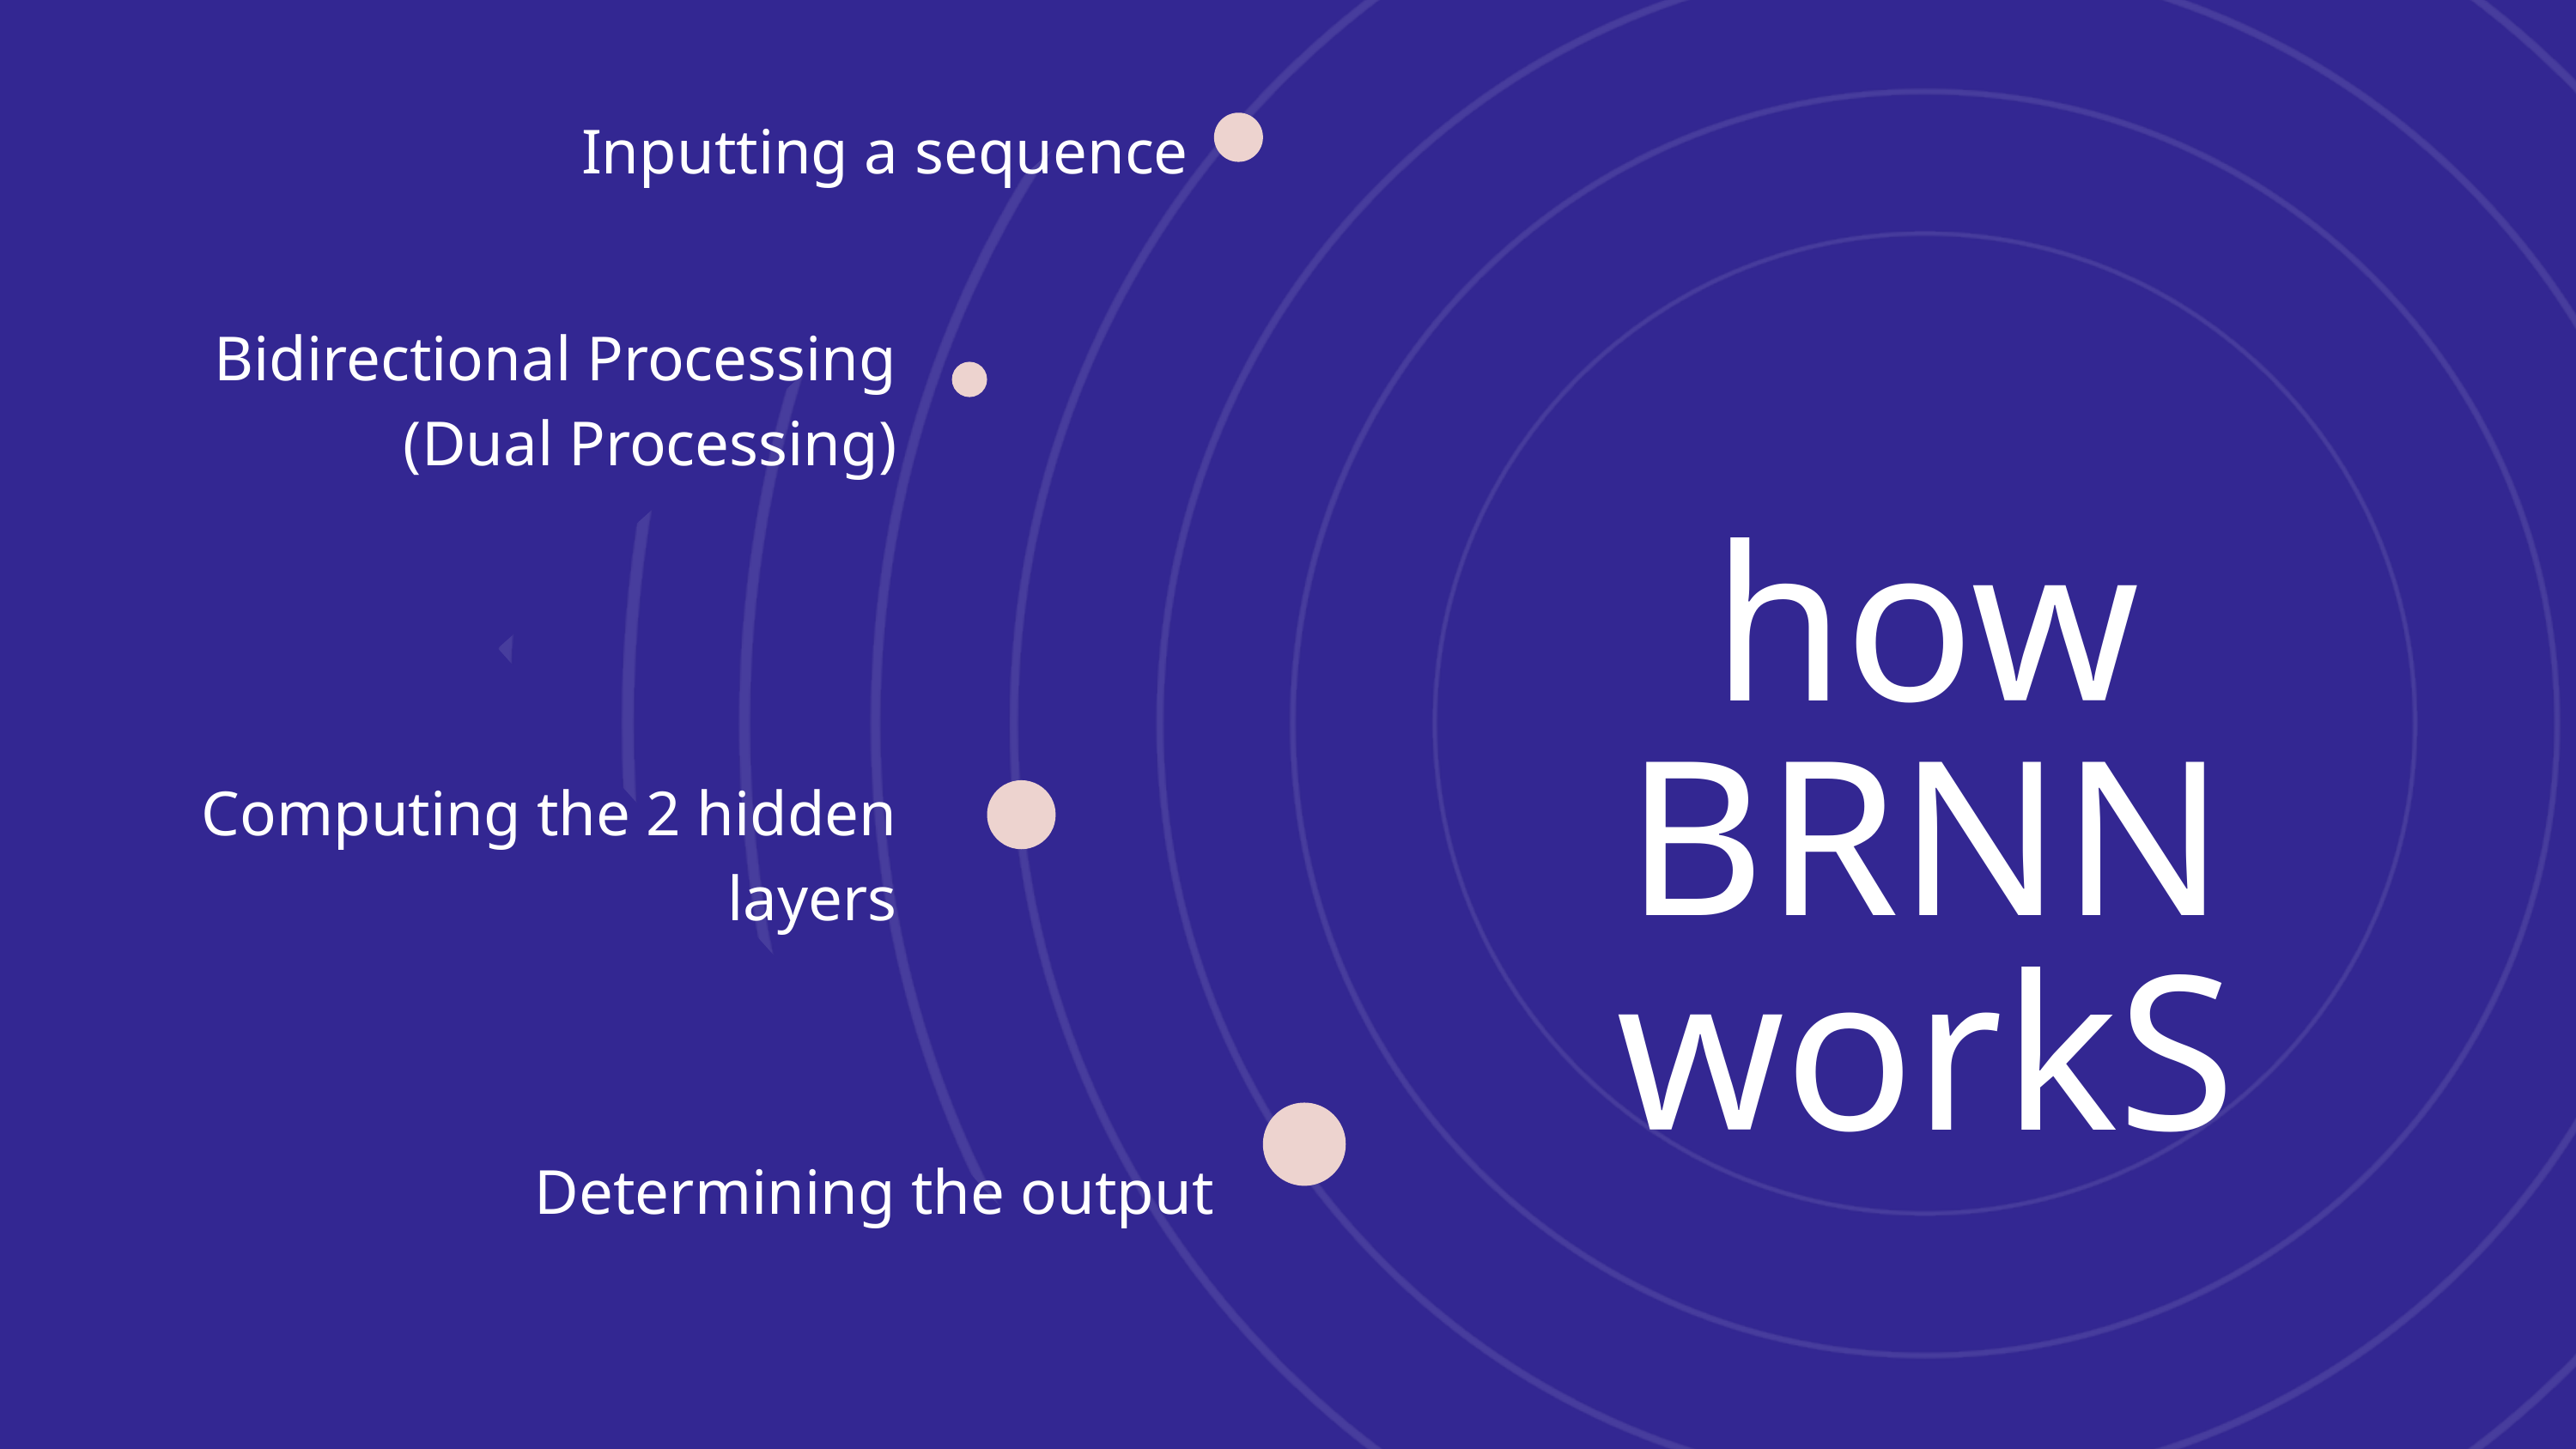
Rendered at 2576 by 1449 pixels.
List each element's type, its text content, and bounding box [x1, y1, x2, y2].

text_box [1213, 112, 1264, 162]
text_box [1262, 1102, 1346, 1186]
text_box Bidirectional Processing (Dual Processing) [125, 307, 897, 478]
text_box [497, 0, 2576, 1449]
text_box Computing the 2 hidden layers [163, 762, 897, 933]
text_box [951, 361, 987, 397]
text_box Inputting a sequence [418, 100, 1189, 186]
text_box Determining the output [480, 1141, 1214, 1227]
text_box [987, 779, 1056, 850]
text_box how BRNN workS [1457, 529, 2394, 1173]
